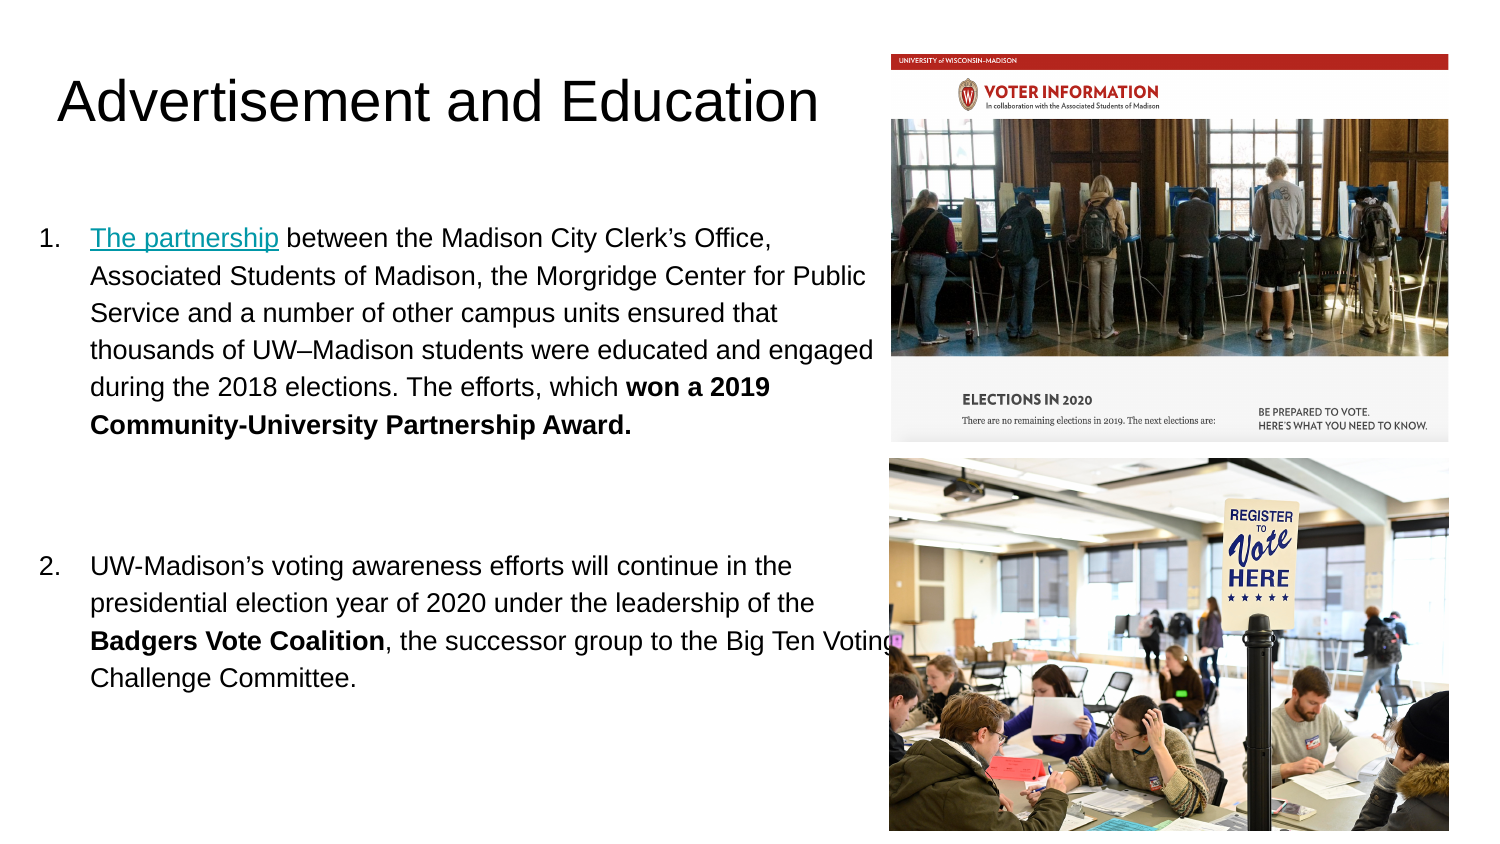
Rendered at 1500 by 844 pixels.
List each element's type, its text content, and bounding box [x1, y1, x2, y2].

title Advertisement and Education [42, 48, 1441, 142]
picture [889, 457, 1449, 831]
picture [882, 54, 1449, 443]
list The partnership between the Madison City Clerk’s Office, Associated Students of Madison, the Morgridge Center for Public Service and a number of other campus units ensured that thousands of UW–Madison students were educated and engaged during the 2018 elections. The efforts, which won a 2019 Community-University Partnership Award. UW-Madison’s voting awareness efforts will continue in the presidential election year of 2020 under the leadership of the Badgers Vote Coalition, the successor group to the Big Ten Voting Challenge Committee. [0, 200, 914, 768]
